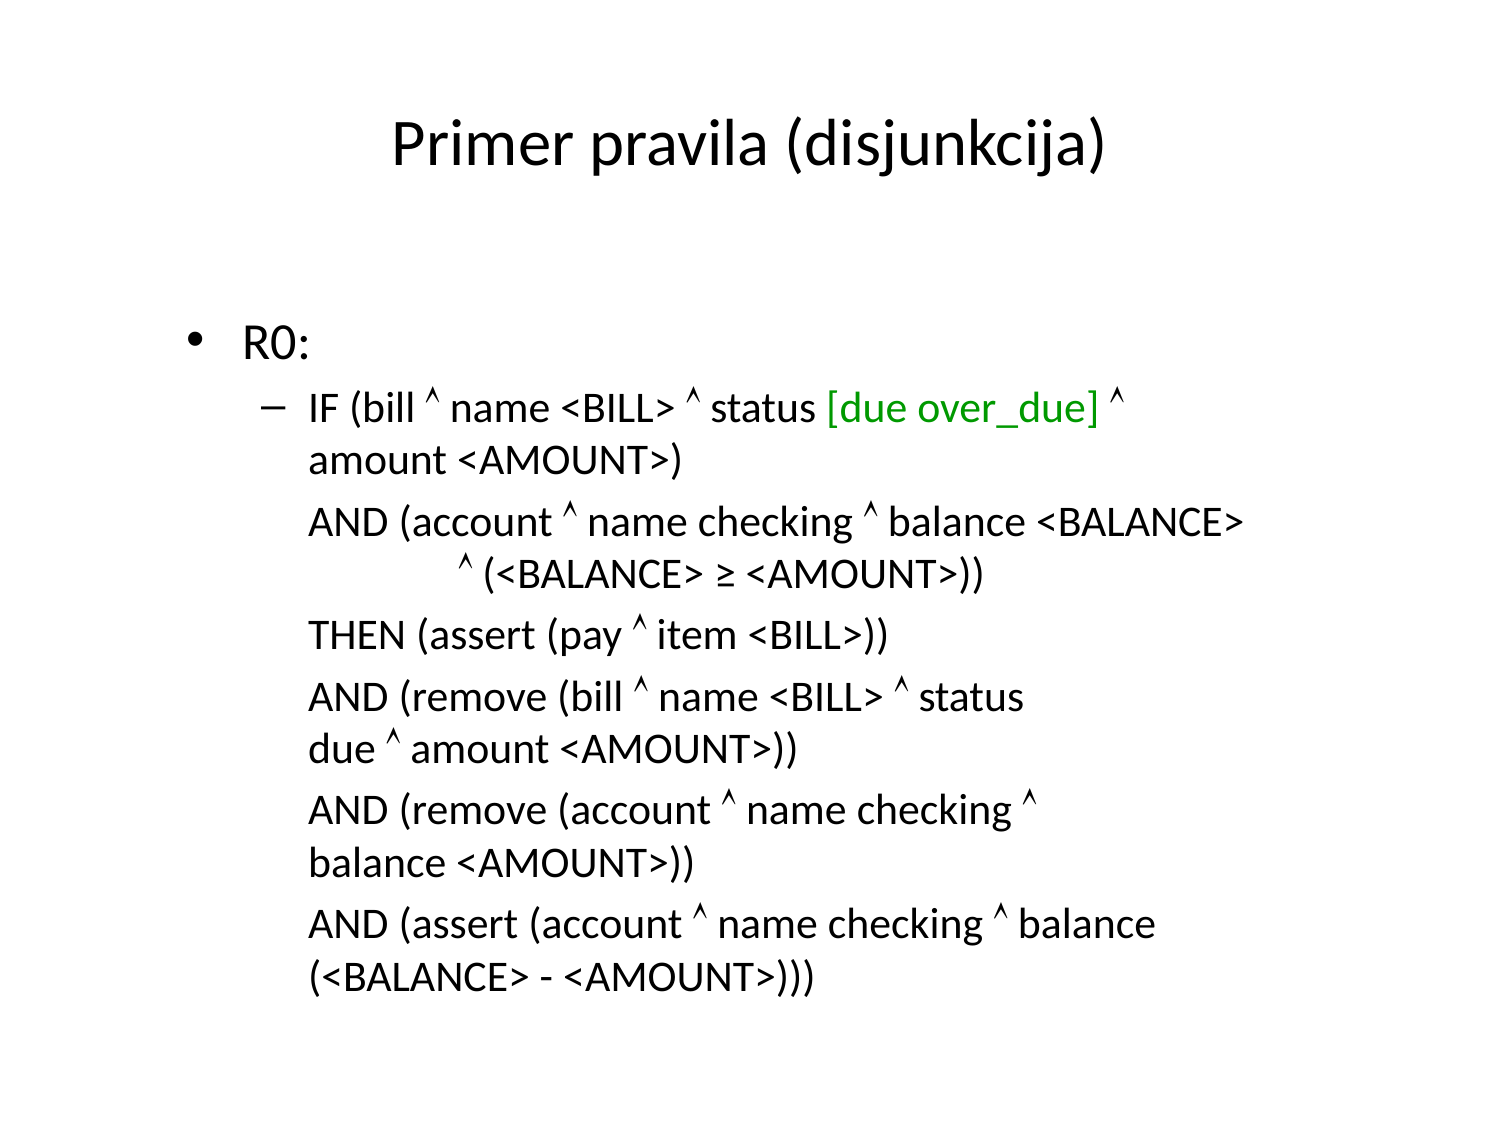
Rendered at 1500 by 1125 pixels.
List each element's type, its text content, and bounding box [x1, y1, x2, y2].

list R0: IF (bill  name <BILL>  status [due over_due]  amount <AMOUNT>) AND (account  name checking  balance <BALANCE>  (<BALANCE> ≥ <AMOUNT>)) THEN (assert (pay  item <BILL>)) AND (remove (bill  name <BILL>  status due  amount <AMOUNT>)) AND (remove (account  name checking  balance <AMOUNT>)) AND (assert (account  name checking  balance (<BALANCE> - <AMOUNT>))) [171, 299, 1470, 1030]
title Primer pravila (disjunkcija) [75, 45, 1425, 233]
